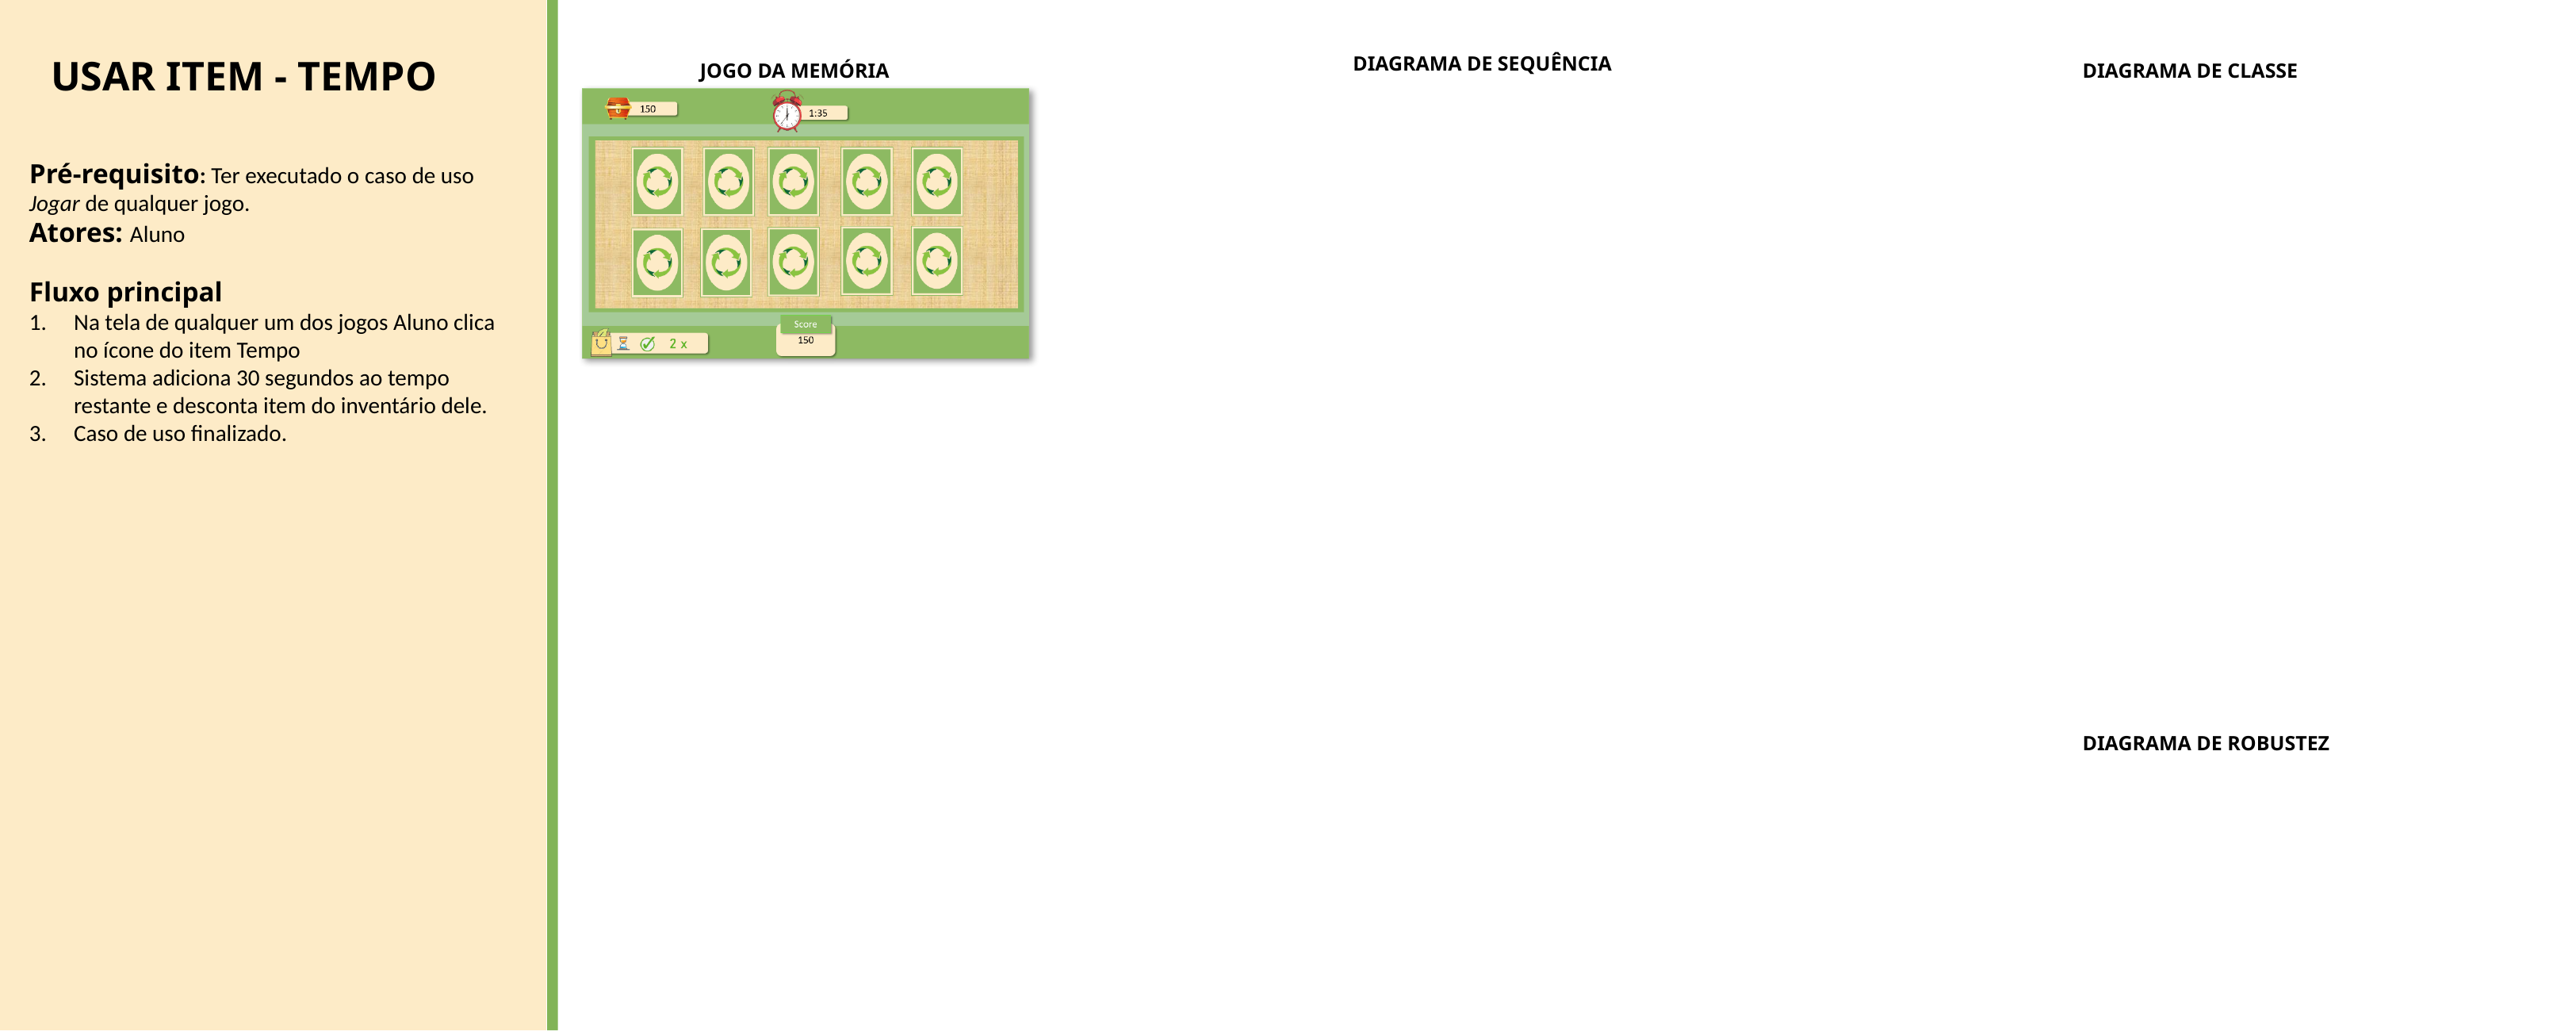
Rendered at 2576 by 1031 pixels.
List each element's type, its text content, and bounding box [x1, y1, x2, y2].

text_box [546, 0, 559, 1031]
text_box DIAGRAMA DE CLASSE [2070, 52, 2570, 88]
text_box JOGO DA MEMÓRIA [688, 52, 1188, 89]
text_box DIAGRAMA DE SEQUÊNCIA [1341, 45, 1841, 81]
text_box [0, 0, 546, 1031]
text_box USAR ITEM - TEMPO [39, 45, 538, 105]
text_box DIAGRAMA DE ROBUSTEZ [2070, 724, 2570, 761]
text_box Pré-requisito: Ter executado o caso de uso Jogar de qualquer jogo. Atores: Aluno Fluxo principal Na tela de qualquer um dos jogos Aluno clica no ícone do item Tempo Sistema adiciona 30 segundos ao tempo restante e desconta item do inventário dele. Caso de uso finalizado. [17, 151, 529, 517]
picture [582, 88, 1029, 362]
